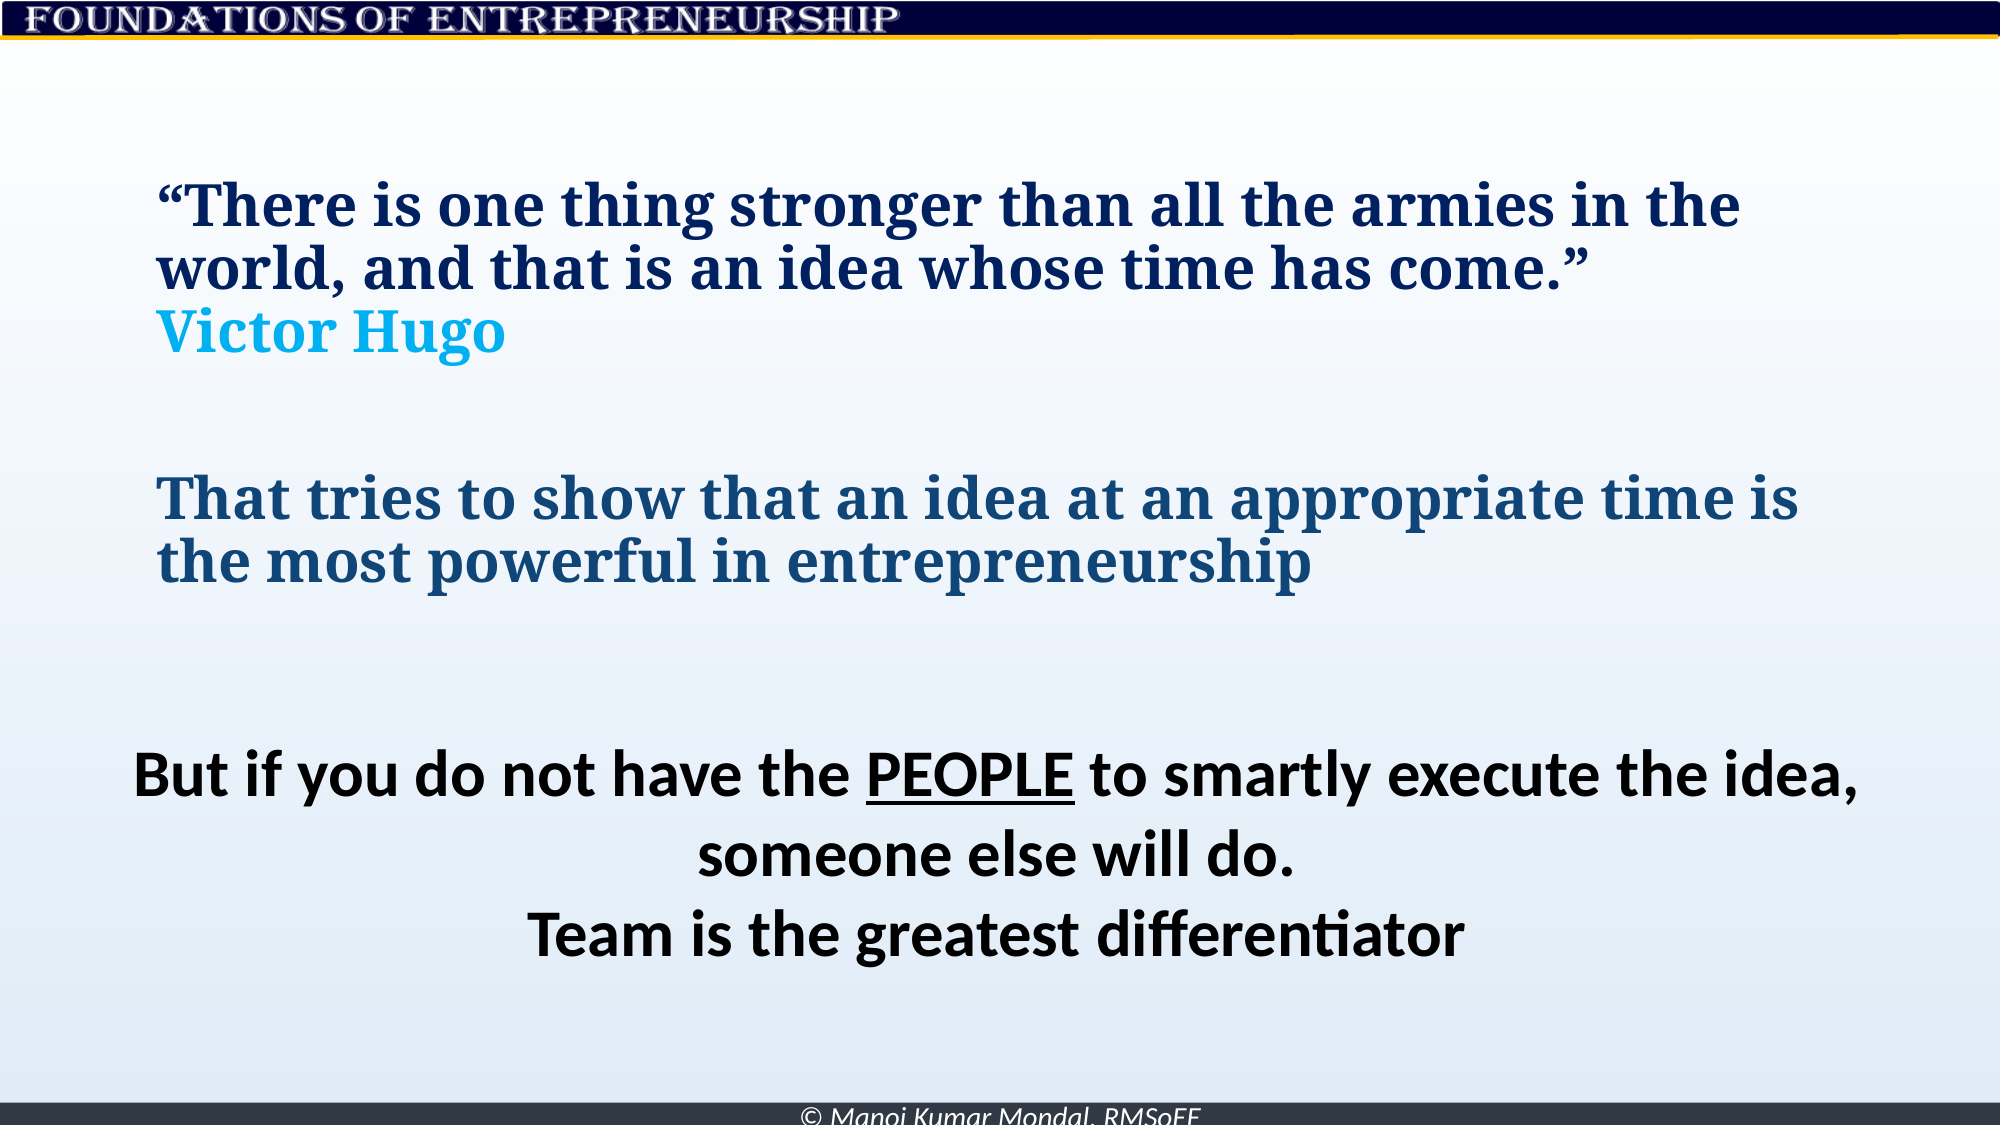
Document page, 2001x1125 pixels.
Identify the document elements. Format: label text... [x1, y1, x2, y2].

list “There is one thing stronger than all the armies in the world, and that is an idea whose time has come.” Victor Hugo That tries to show that an idea at an appropriate time is the most powerful in entrepreneurship [122, 168, 1848, 722]
picture [0, 0, 2000, 42]
text_box But if you do not have the PEOPLE to smartly execute the idea, someone else will do. Team is the greatest differentiator [79, 722, 1915, 978]
